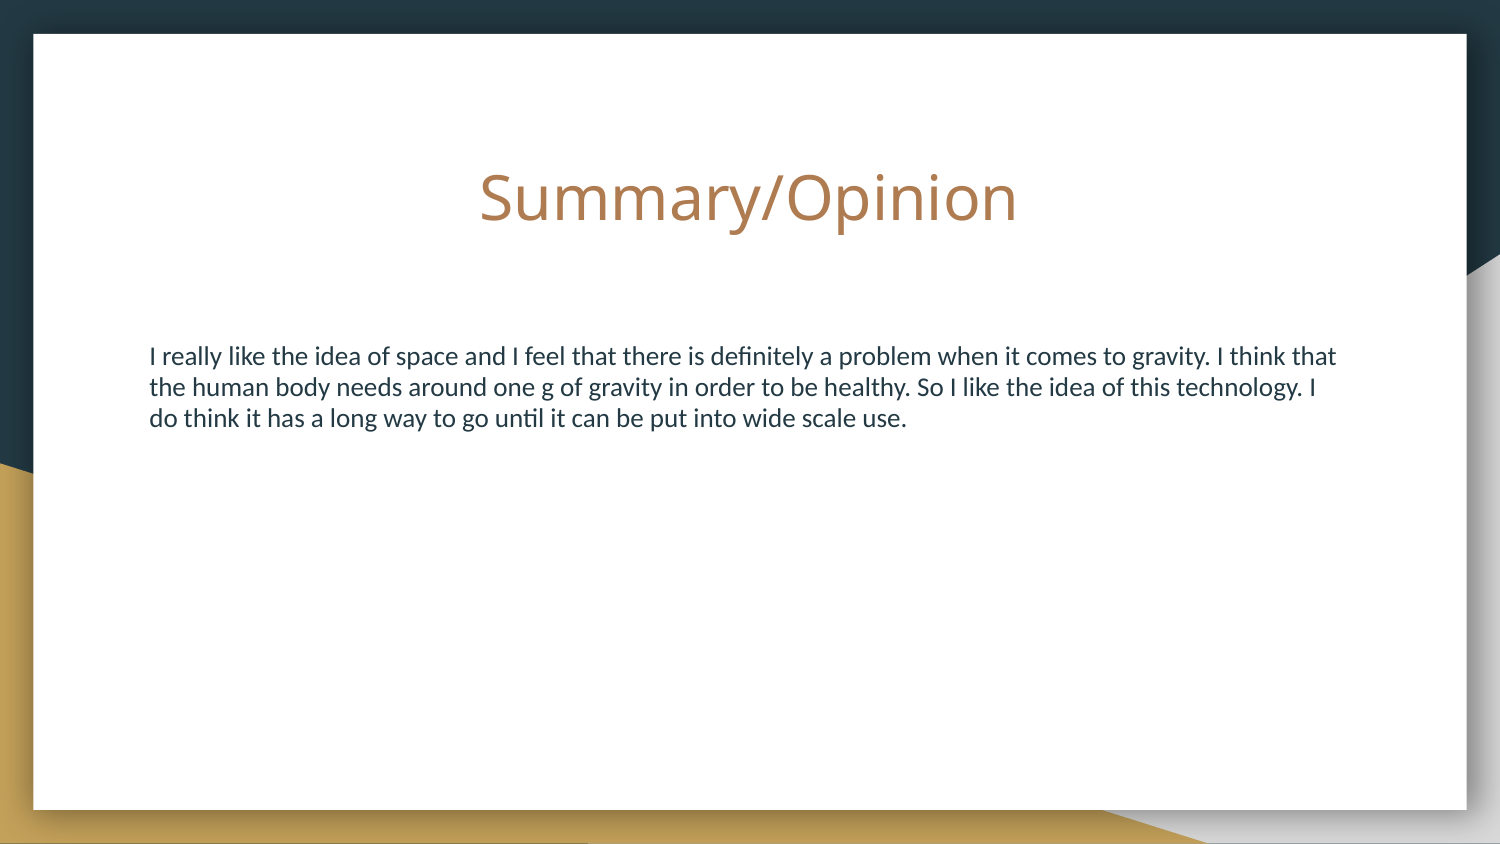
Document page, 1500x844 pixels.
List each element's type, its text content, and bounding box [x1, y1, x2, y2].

title Summary/Opinion [134, 138, 1366, 296]
list I really like the idea of space and I feel that there is definitely a problem when it comes to gravity. I think that the human body needs around one g of gravity in order to be healthy. So I like the idea of this technology. I do think it has a long way to go until it can be put into wide scale use. [134, 326, 1366, 729]
